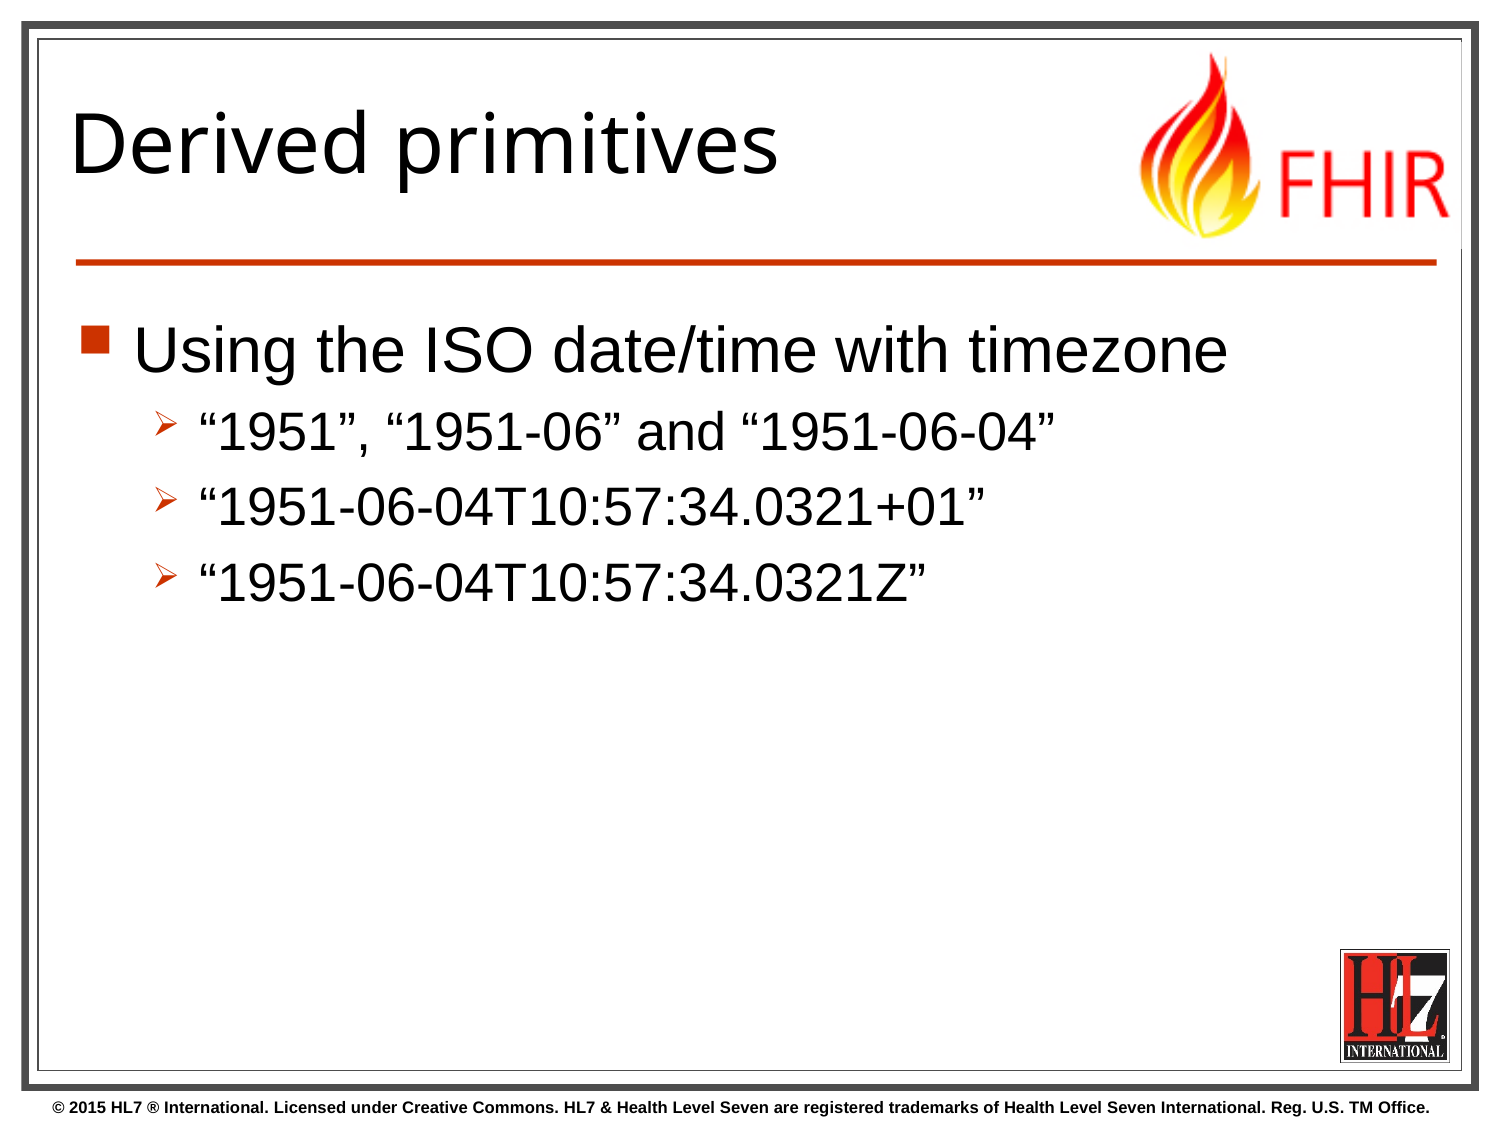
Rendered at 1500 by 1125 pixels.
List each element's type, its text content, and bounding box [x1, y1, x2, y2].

list Using the ISO date/time with timezone “1951”, “1951-06” and “1951-06-04” “1951-06-04T10:57:34.0321+01” “1951-06-04T10:57:34.0321Z” [62, 299, 1438, 1035]
picture [1128, 42, 1462, 249]
title Derived primitives [53, 54, 1128, 244]
picture [1340, 949, 1450, 1063]
